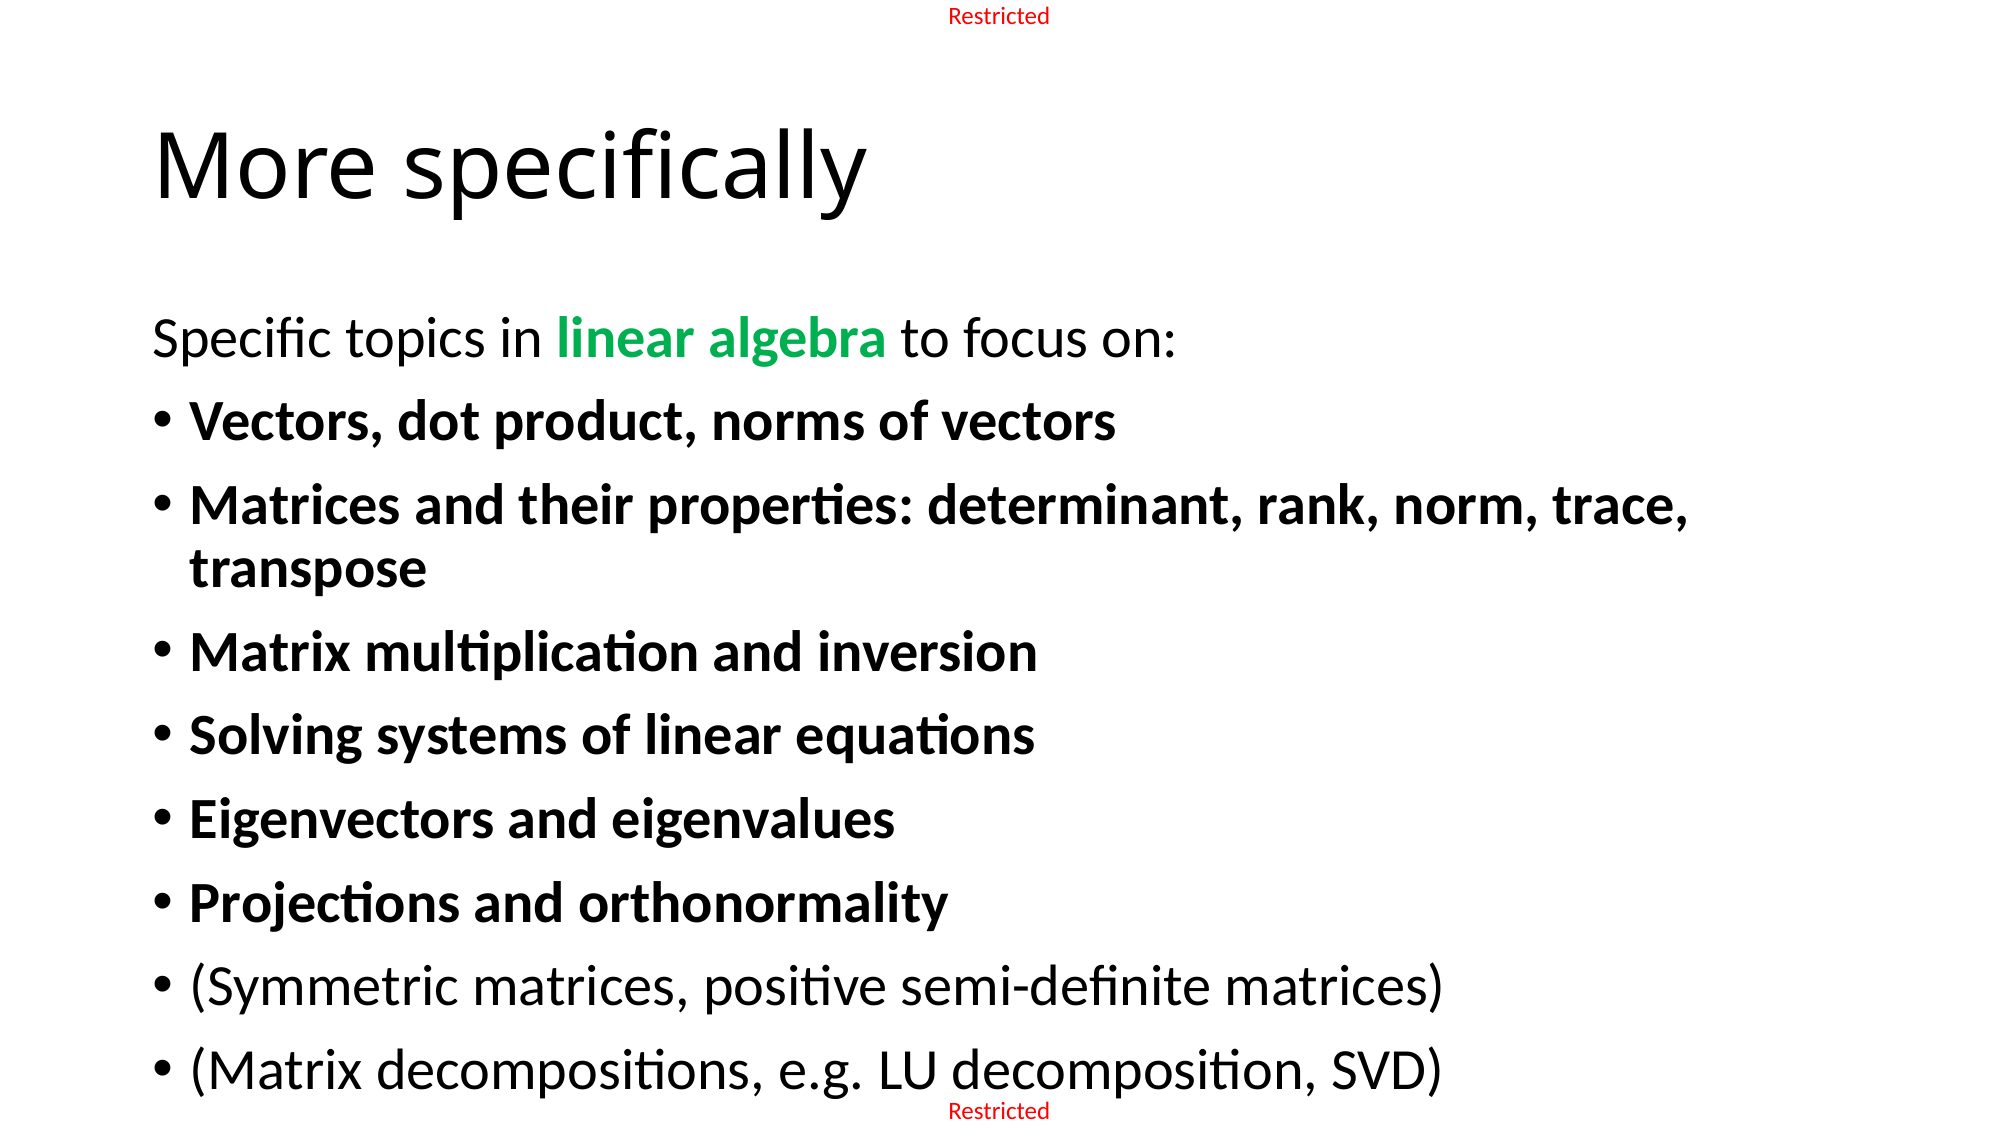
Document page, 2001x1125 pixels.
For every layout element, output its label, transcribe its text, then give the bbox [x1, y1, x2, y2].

title More specifically [137, 59, 1863, 278]
list Specific topics in linear algebra to focus on: Vectors, dot product, norms of vectors Matrices and their properties: determinant, rank, norm, trace, transpose Matrix multiplication and inversion Solving systems of linear equations Eigenvectors and eigenvalues Projections and orthonormality (Symmetric matrices, positive semi-definite matrices) (Matrix decompositions, e.g. LU decomposition, SVD) [137, 299, 1863, 1125]
